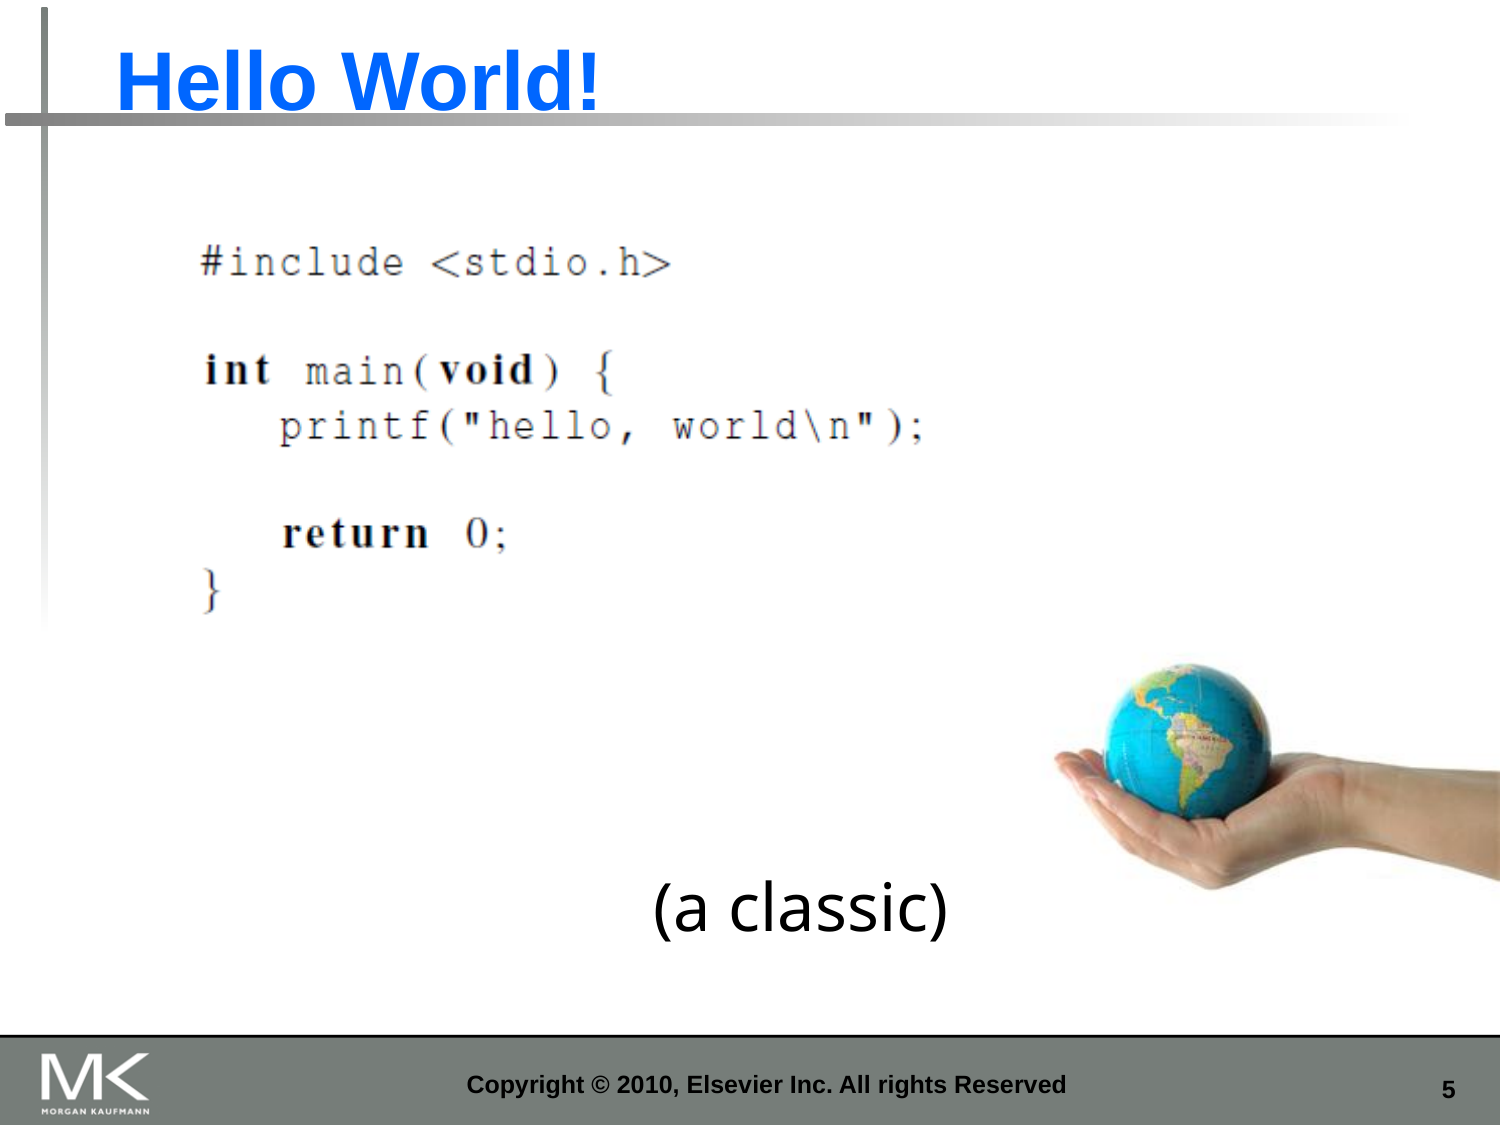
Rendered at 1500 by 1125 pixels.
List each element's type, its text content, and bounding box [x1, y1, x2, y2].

text_box (a classic) [639, 857, 964, 953]
picture [170, 219, 951, 632]
footer Copyright © 2010, Elsevier Inc. All rights Reserved [170, 1046, 1365, 1106]
picture [991, 503, 1500, 1012]
title Hello World! [100, 18, 1460, 135]
picture [29, 1046, 160, 1123]
